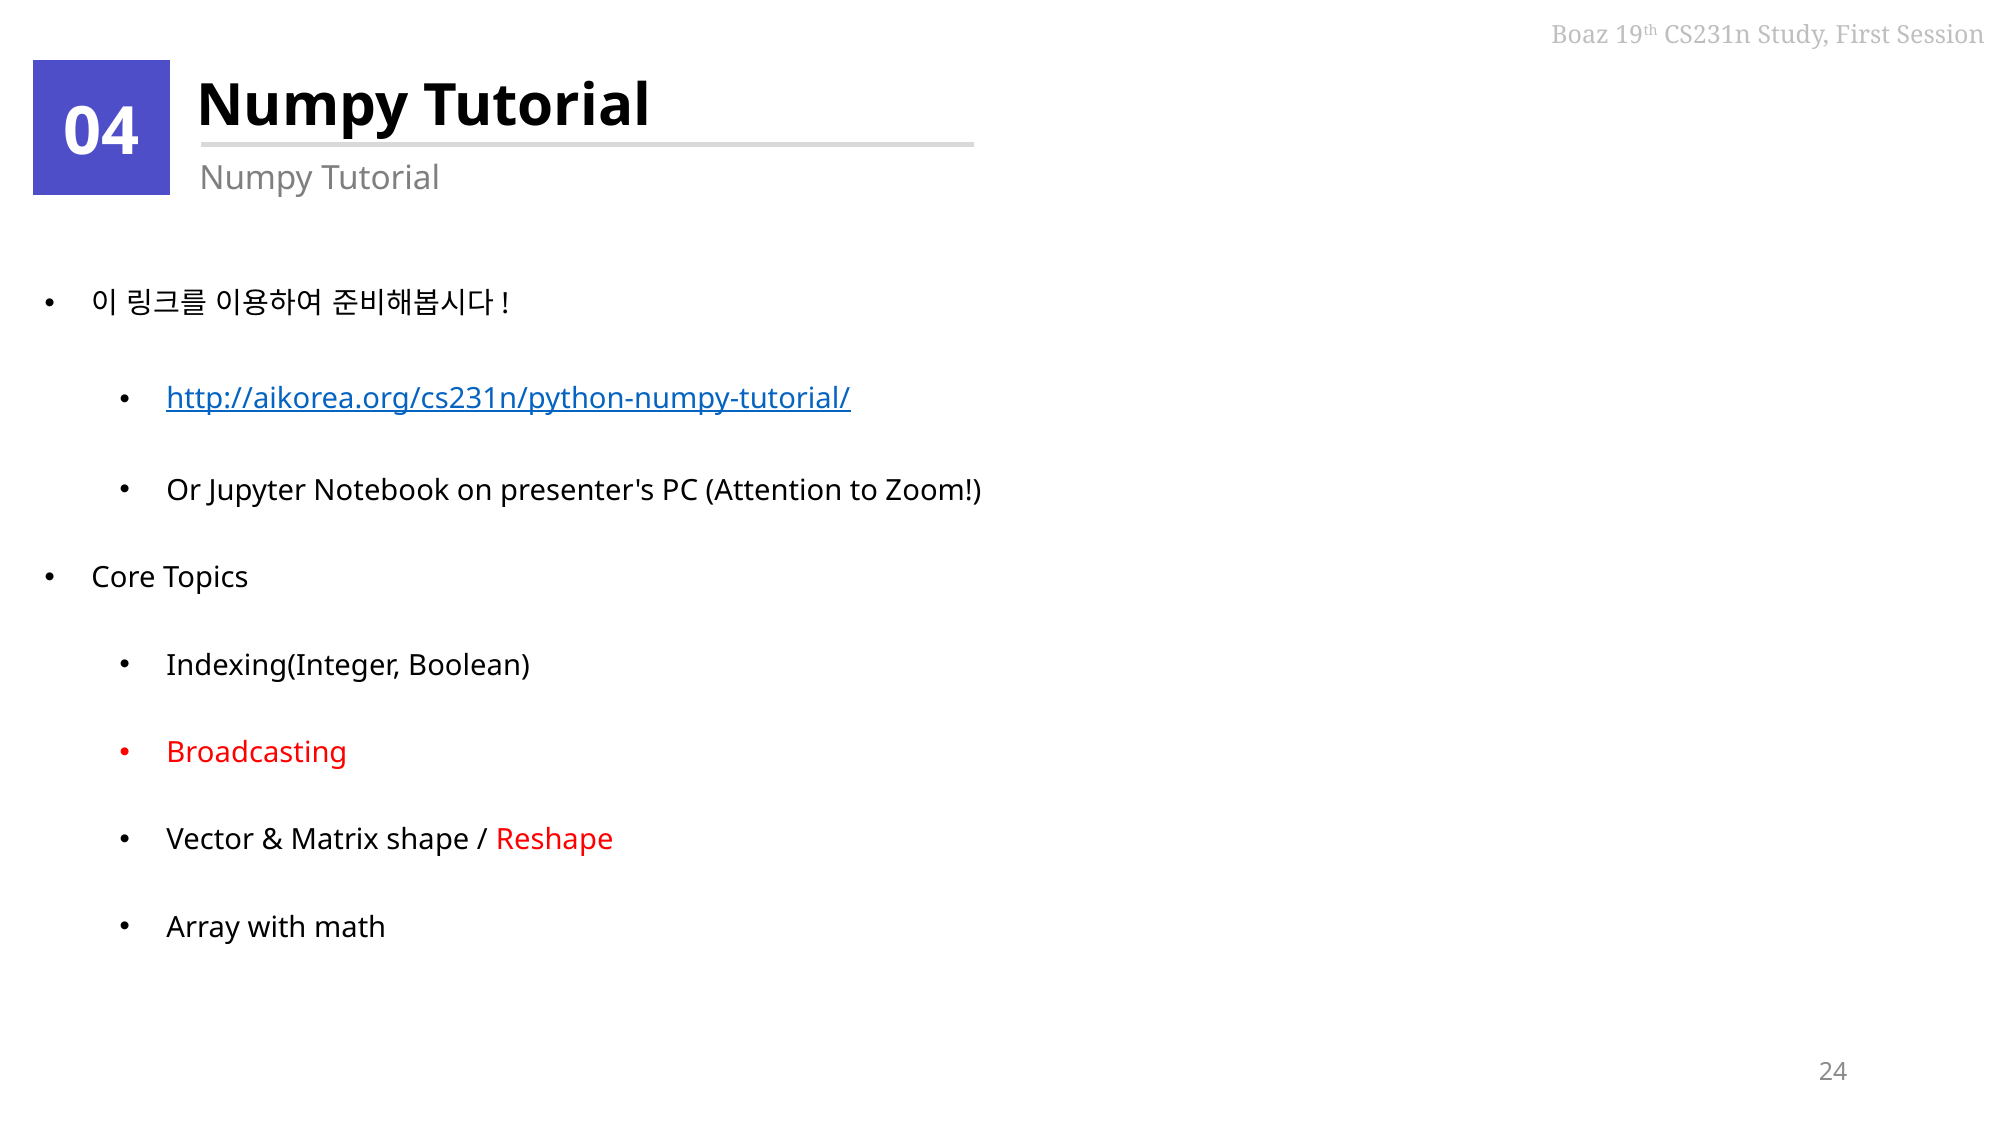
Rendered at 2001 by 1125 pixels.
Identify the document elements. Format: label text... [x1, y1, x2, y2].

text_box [29, 59, 1214, 205]
text_box 이 링크를 이용하여 준비해봅시다! http://aikorea.org/cs231n/python-numpy-tutorial/ Or Jupyter Notebook on presenter's PC (Attention to Zoom!) Core Topics Indexing(Integer, Boolean) Broadcasting Vector & Matrix shape / Reshape Array with math [29, 224, 1968, 951]
slide_number 23 [1412, 1042, 1863, 1103]
